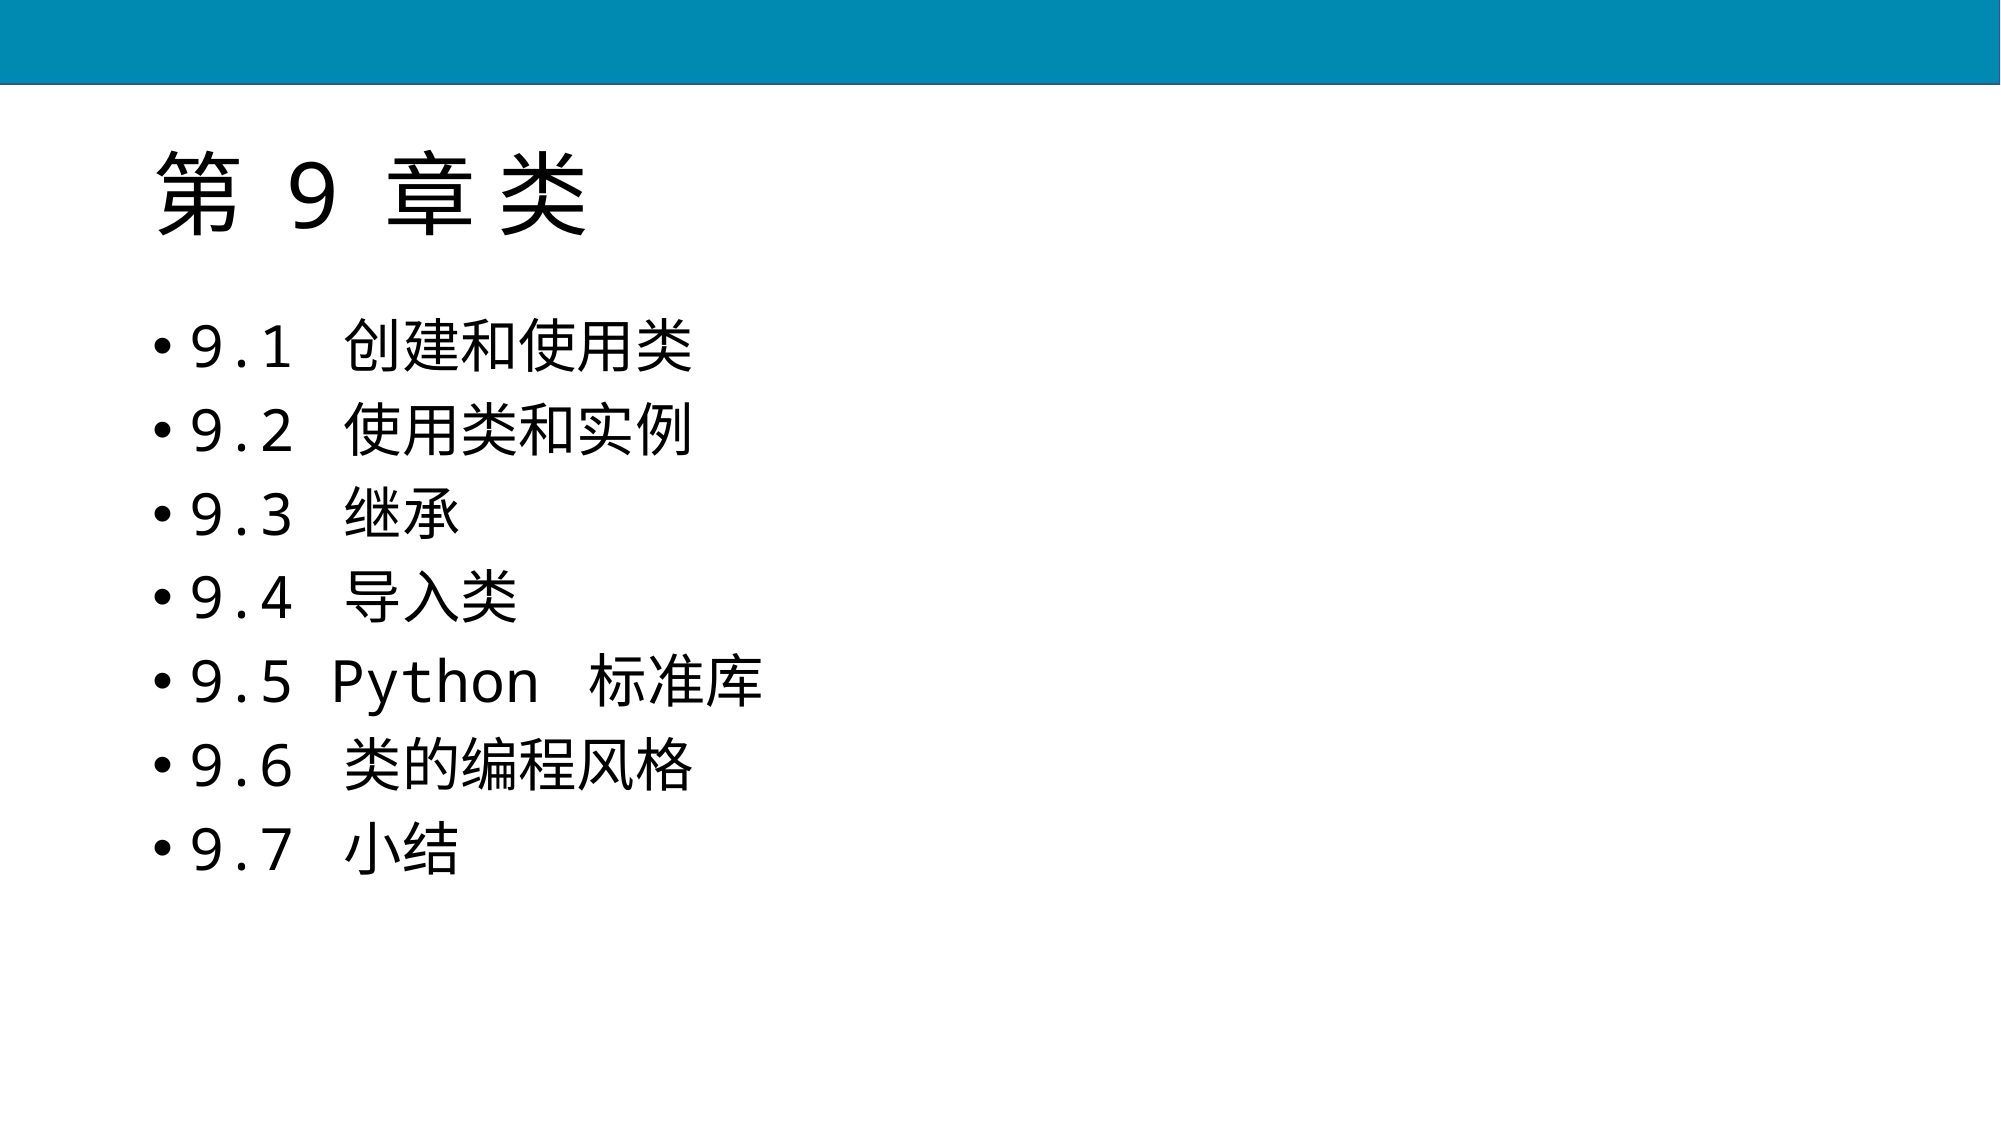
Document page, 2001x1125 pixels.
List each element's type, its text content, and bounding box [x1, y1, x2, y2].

list 9.1 创建和使用类 9.2 使用类和实例 9.3 继承 9.4 导入类 9.5 Python 标准库 9.6 类的编程风格 9.7 小结 [137, 310, 1863, 1024]
title 第 9 章 类 [137, 115, 1863, 282]
